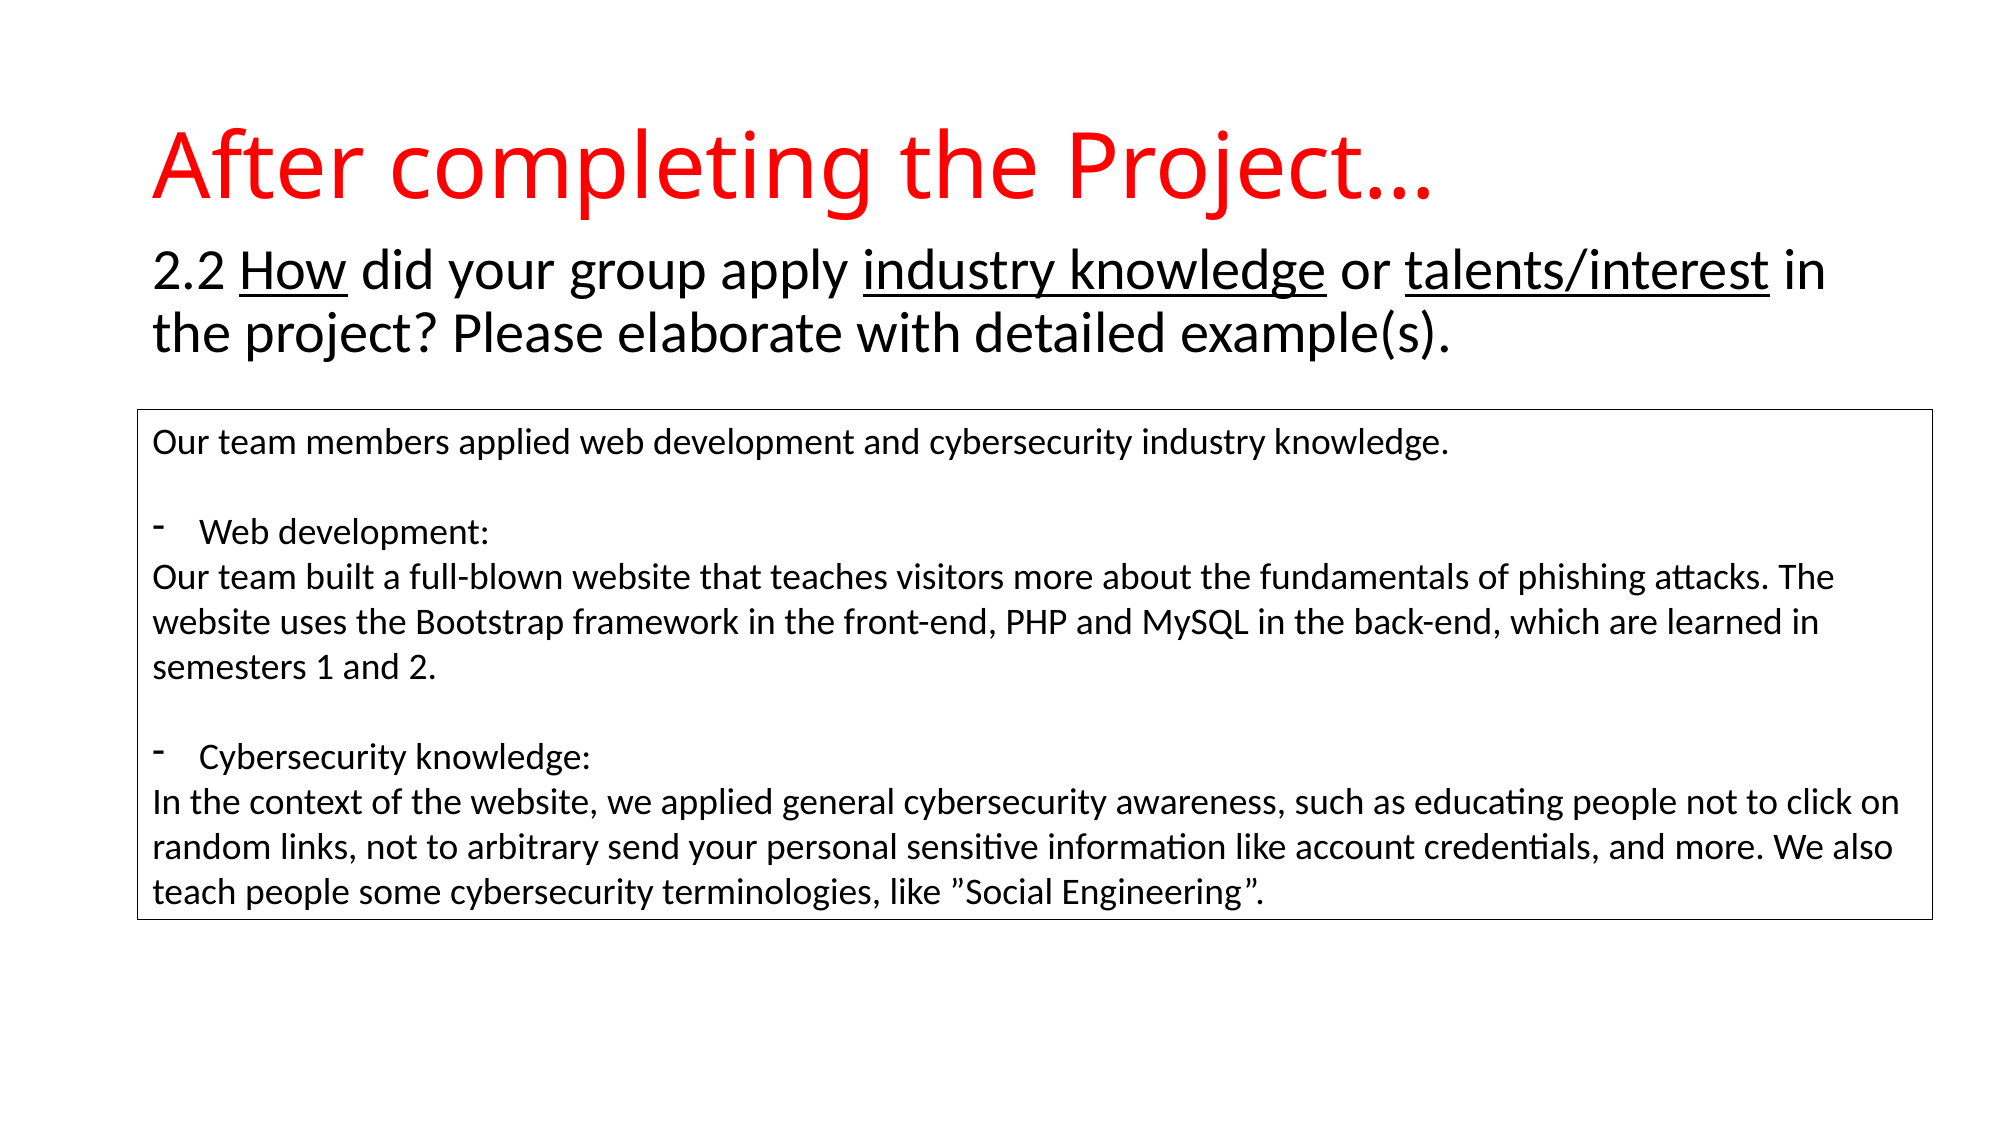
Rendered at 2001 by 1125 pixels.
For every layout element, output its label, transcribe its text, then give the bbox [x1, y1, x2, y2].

text_box Our team members applied web development and cybersecurity industry knowledge. Web development: Our team built a full-blown website that teaches visitors more about the fundamentals of phishing attacks. The website uses the Bootstrap framework in the front-end, PHP and MySQL in the back-end, which are learned in semesters 1 and 2. Cybersecurity knowledge: In the context of the website, we applied general cybersecurity awareness, such as educating people not to click on random links, not to arbitrary send your personal sensitive information like account credentials, and more. We also teach people some cybersecurity terminologies, like ”Social Engineering”. [137, 409, 1933, 920]
list 2.2 How did your group apply industry knowledge or talents/interest in the project? Please elaborate with detailed example(s). [137, 231, 1863, 390]
title After completing the Project… [137, 59, 1863, 231]
